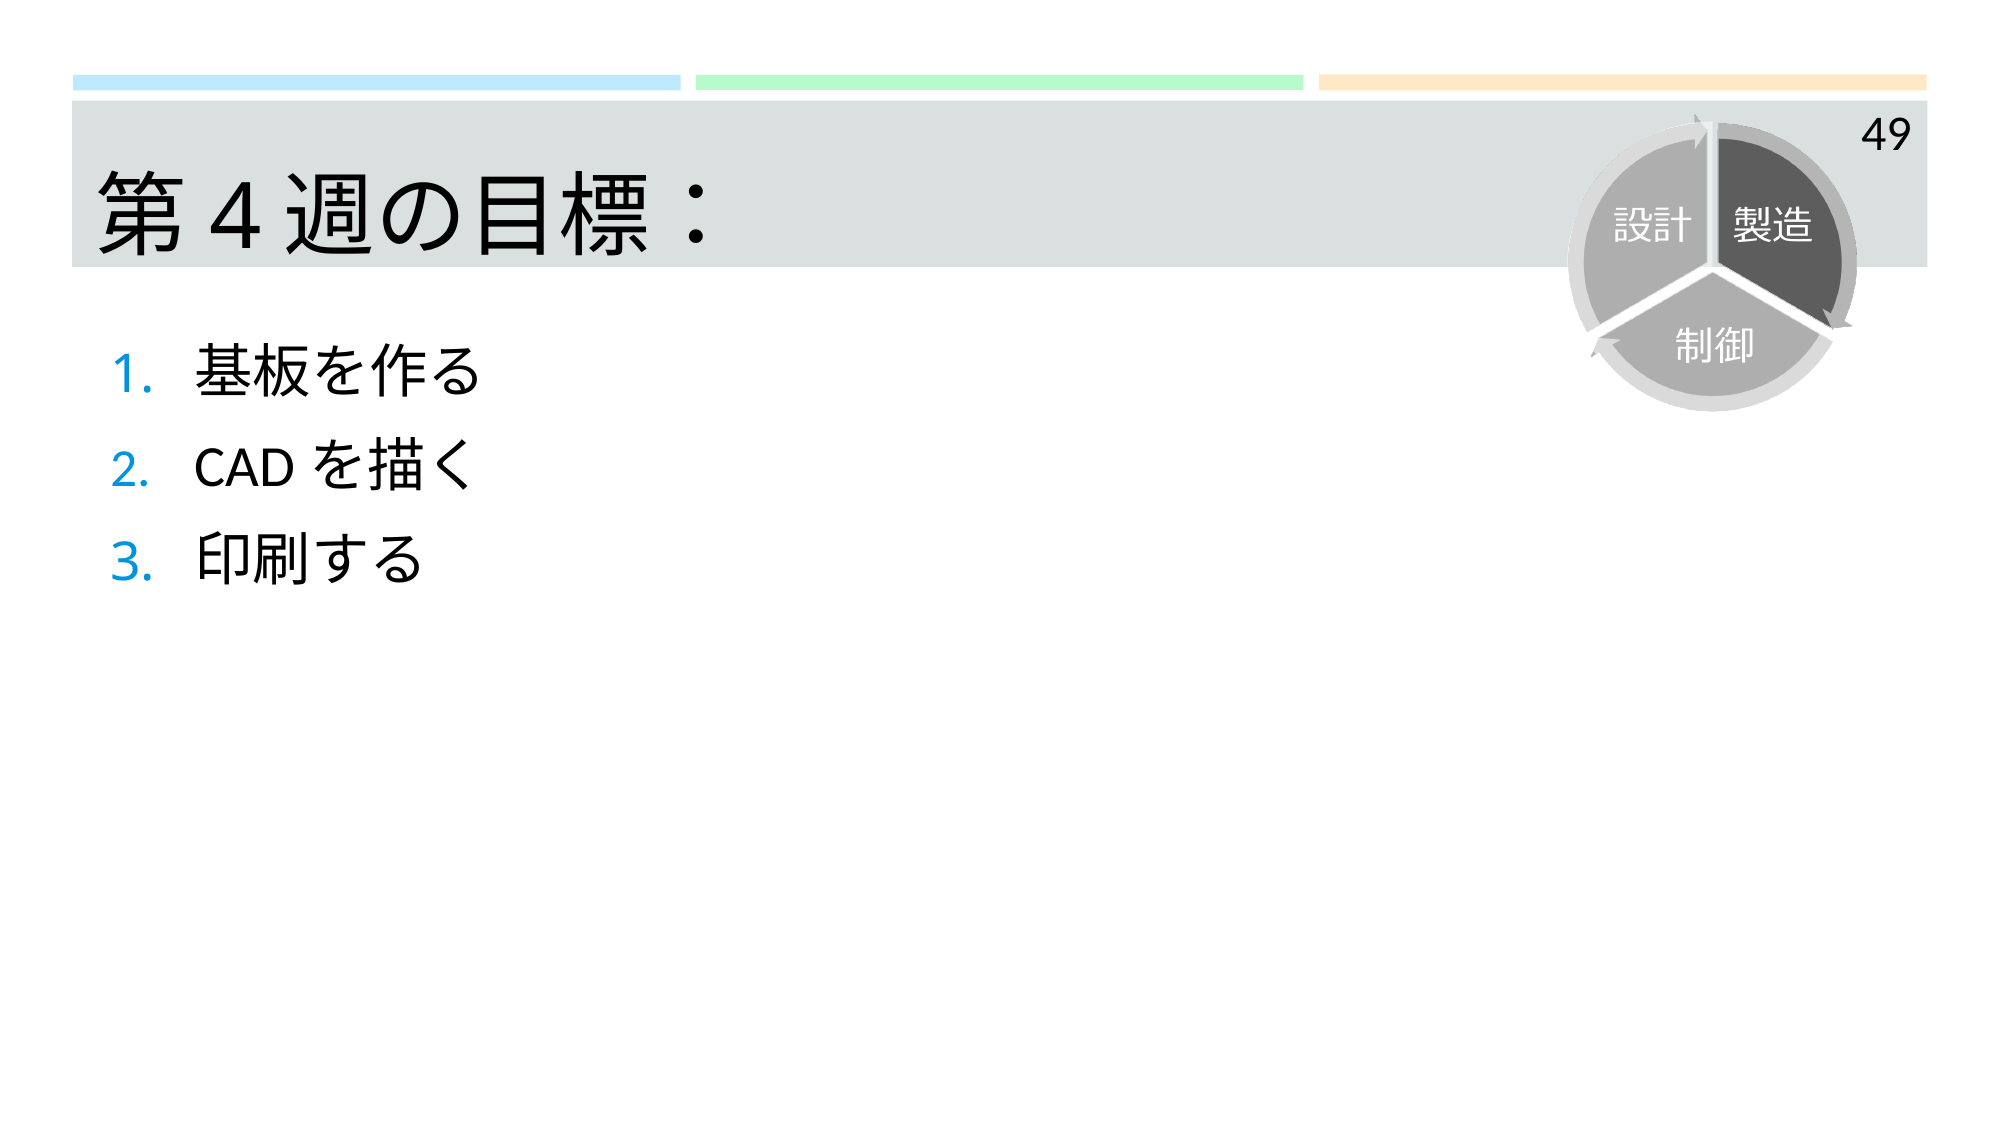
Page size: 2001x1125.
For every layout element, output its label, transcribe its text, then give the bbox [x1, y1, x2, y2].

list 基板を作る CADを描く 印刷する [95, 326, 1905, 1096]
title 第4週の目標： [72, 115, 1476, 267]
slide_number 49 [1754, 100, 1927, 109]
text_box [1476, 109, 1949, 425]
